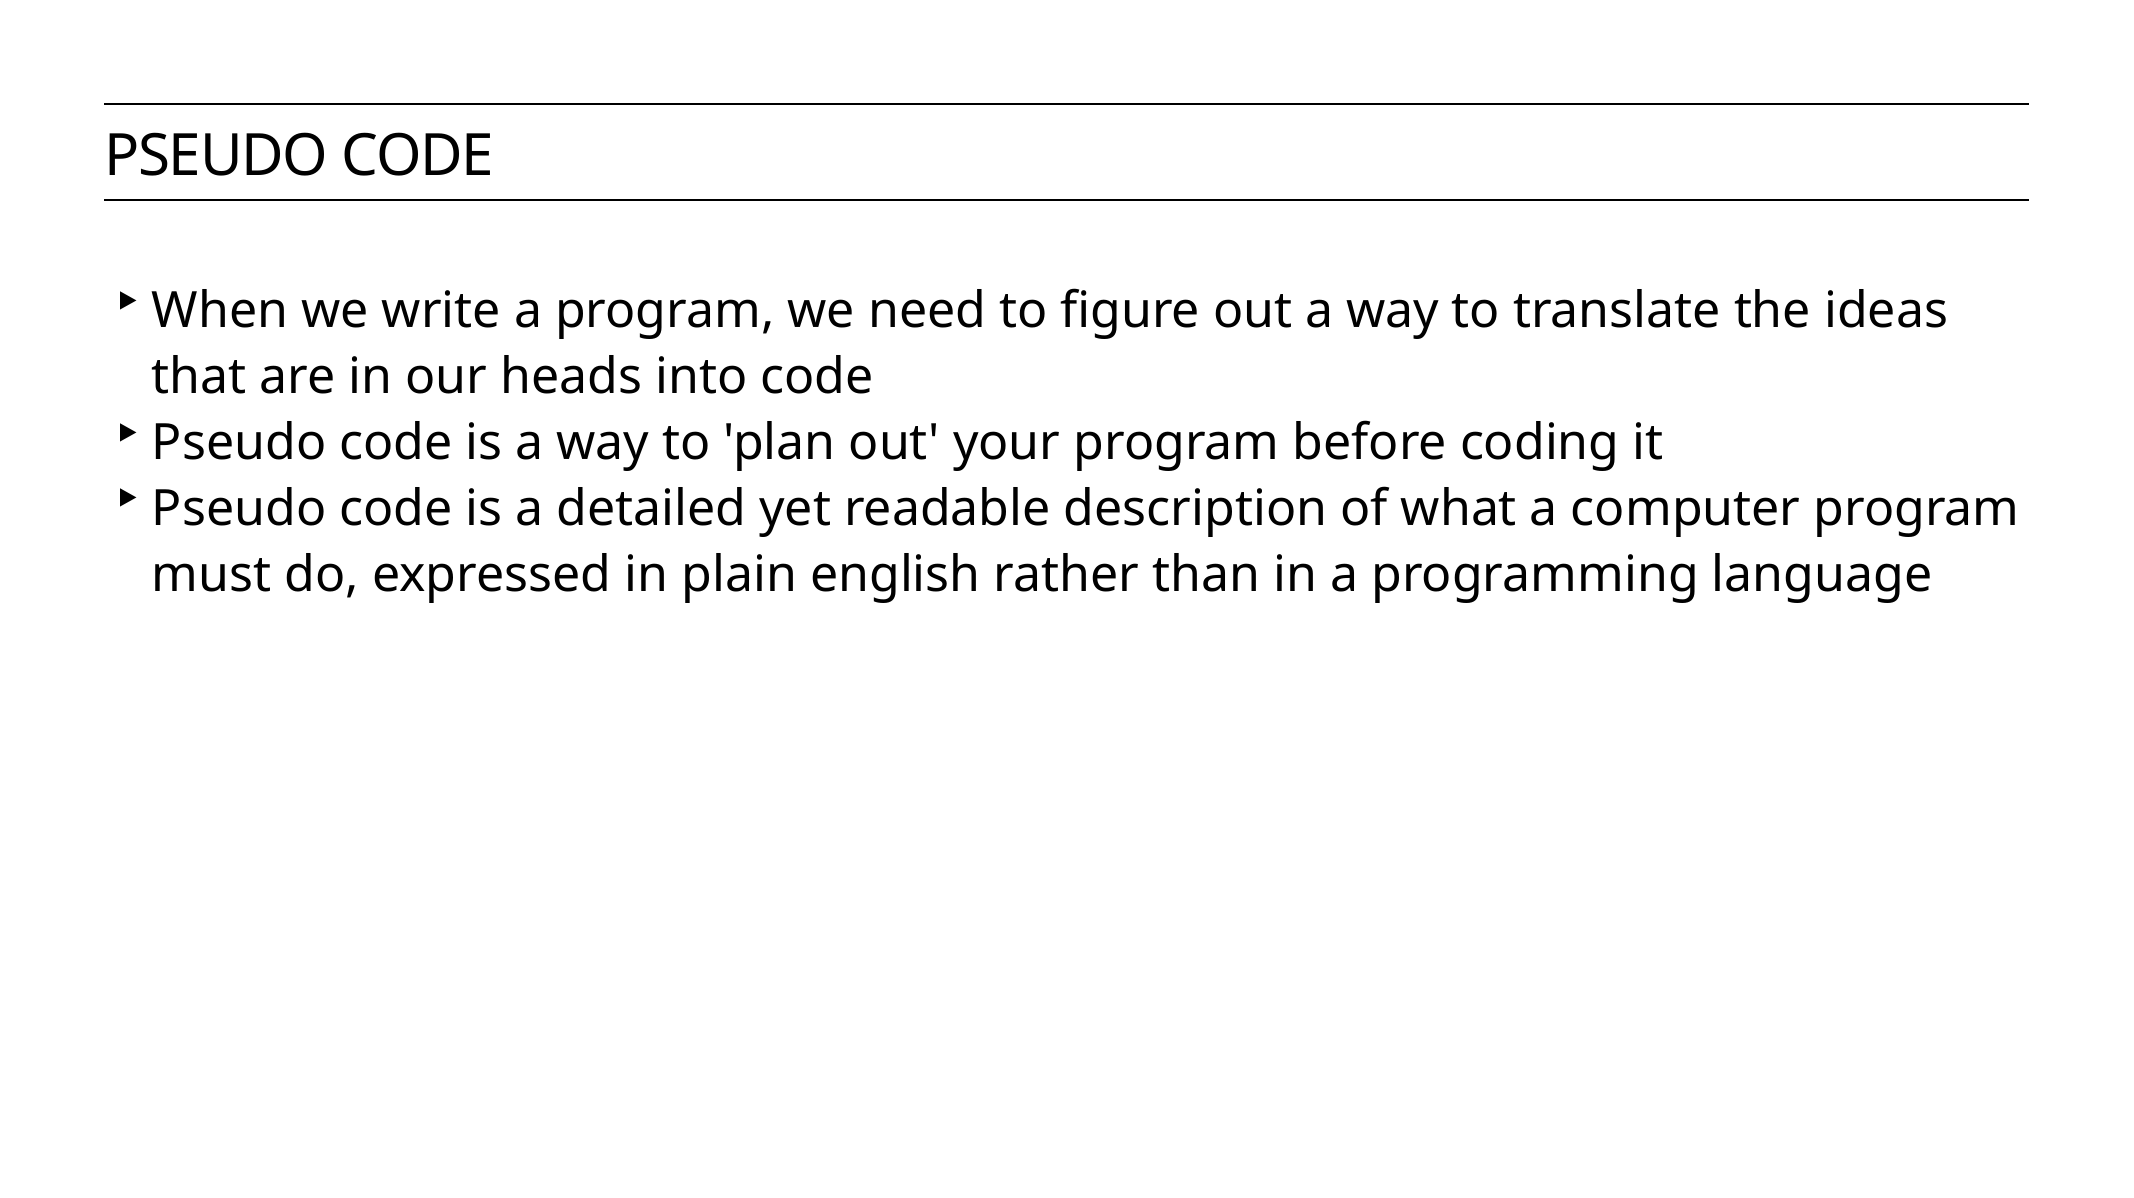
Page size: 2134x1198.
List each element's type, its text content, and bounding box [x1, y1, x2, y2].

text_box pseudo code [104, 120, 1631, 188]
text_box When we write a program, we need to figure out a way to translate the ideas that are in our heads into code Pseudo code is a way to 'plan out' your program before coding it Pseudo code is a detailed yet readable description of what a computer program must do, expressed in plain english rather than in a programming language [104, 262, 2030, 610]
